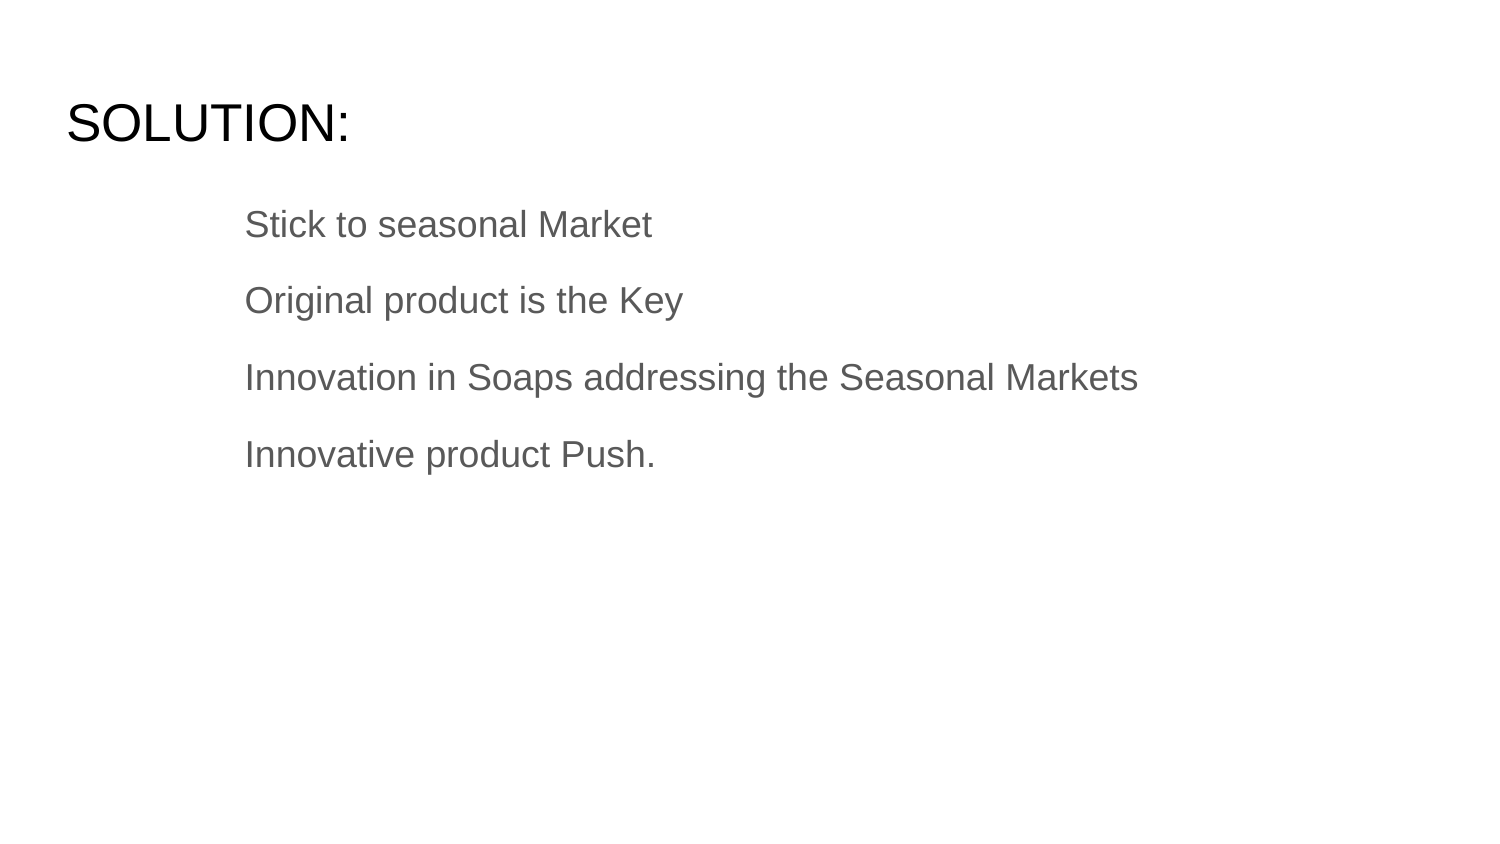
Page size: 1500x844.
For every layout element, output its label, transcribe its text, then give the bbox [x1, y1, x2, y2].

list Stick to seasonal Market Original product is the Key Innovation in Soaps addressing the Seasonal Markets Innovative product Push. [229, 177, 1187, 666]
title SOLUTION: [51, 72, 1449, 167]
